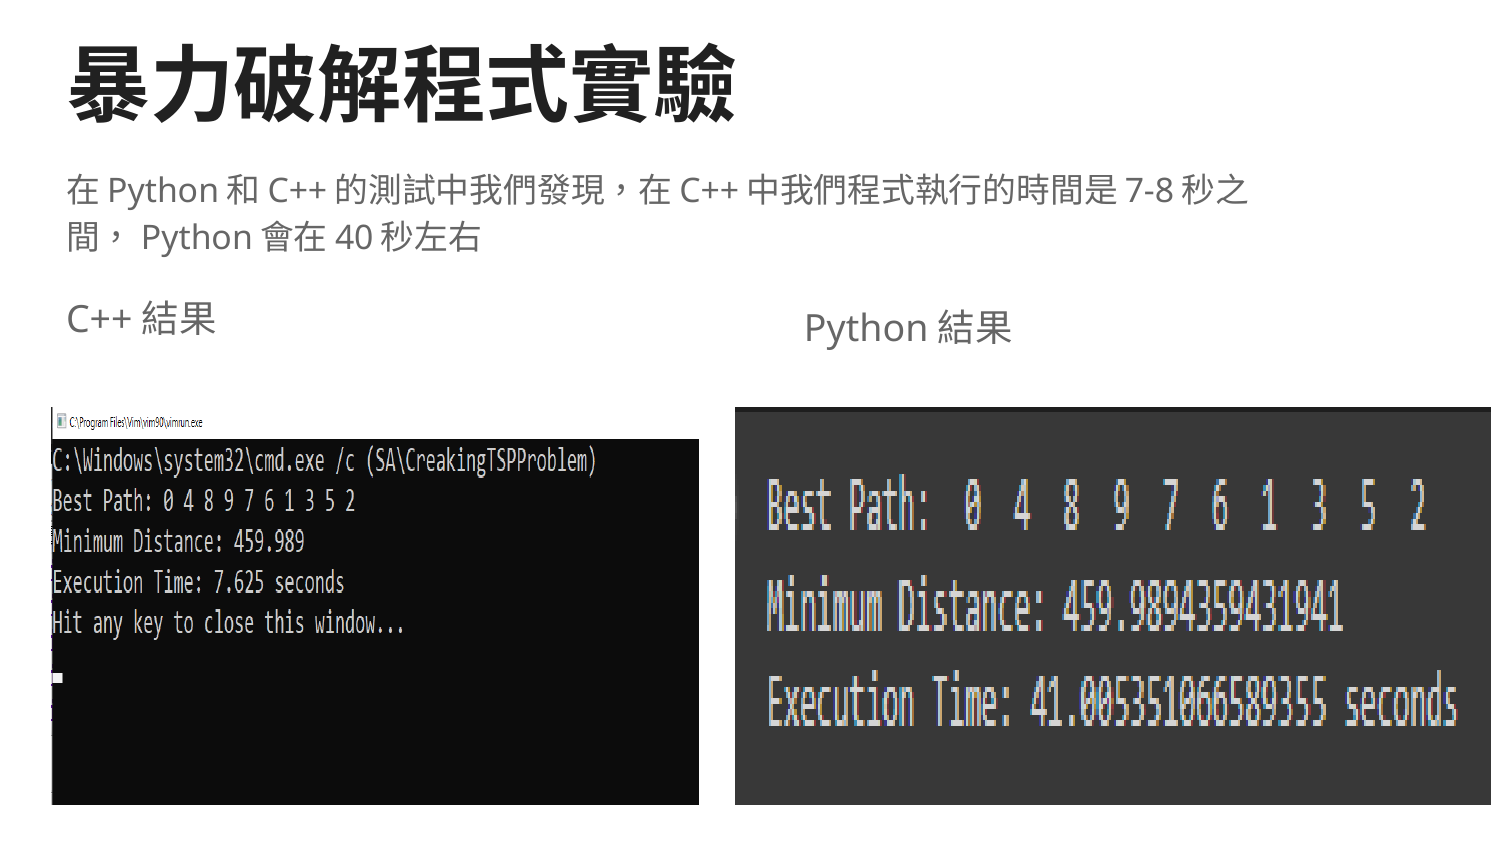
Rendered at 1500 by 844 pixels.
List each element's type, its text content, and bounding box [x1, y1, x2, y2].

title 暴力破解程式實驗 [51, 16, 1449, 147]
picture [735, 407, 1491, 805]
text_box Python結果 [788, 288, 1053, 367]
text_box C++結果 [51, 280, 316, 358]
list 在Python和C++的測試中我們發現，在C++中我們程式執行的時間是7-8秒之間，Python會在40秒左右 [51, 147, 1449, 272]
picture [50, 407, 700, 805]
